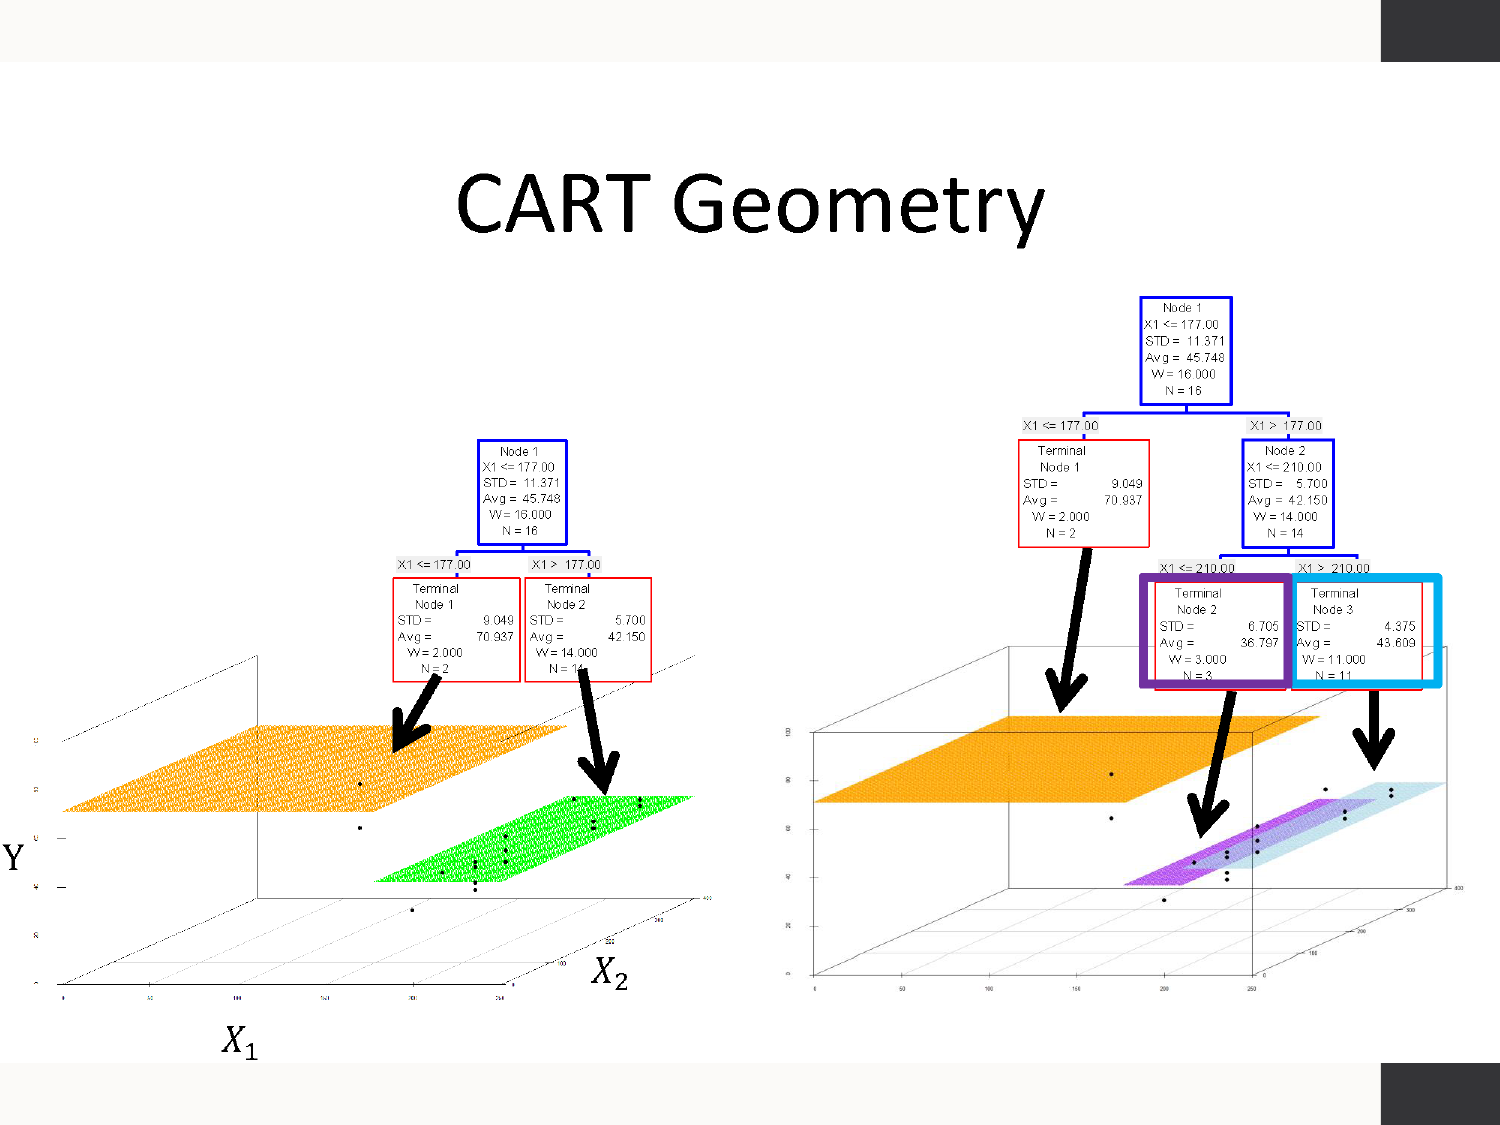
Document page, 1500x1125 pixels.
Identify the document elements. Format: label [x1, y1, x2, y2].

picture [0, 62, 1500, 1063]
